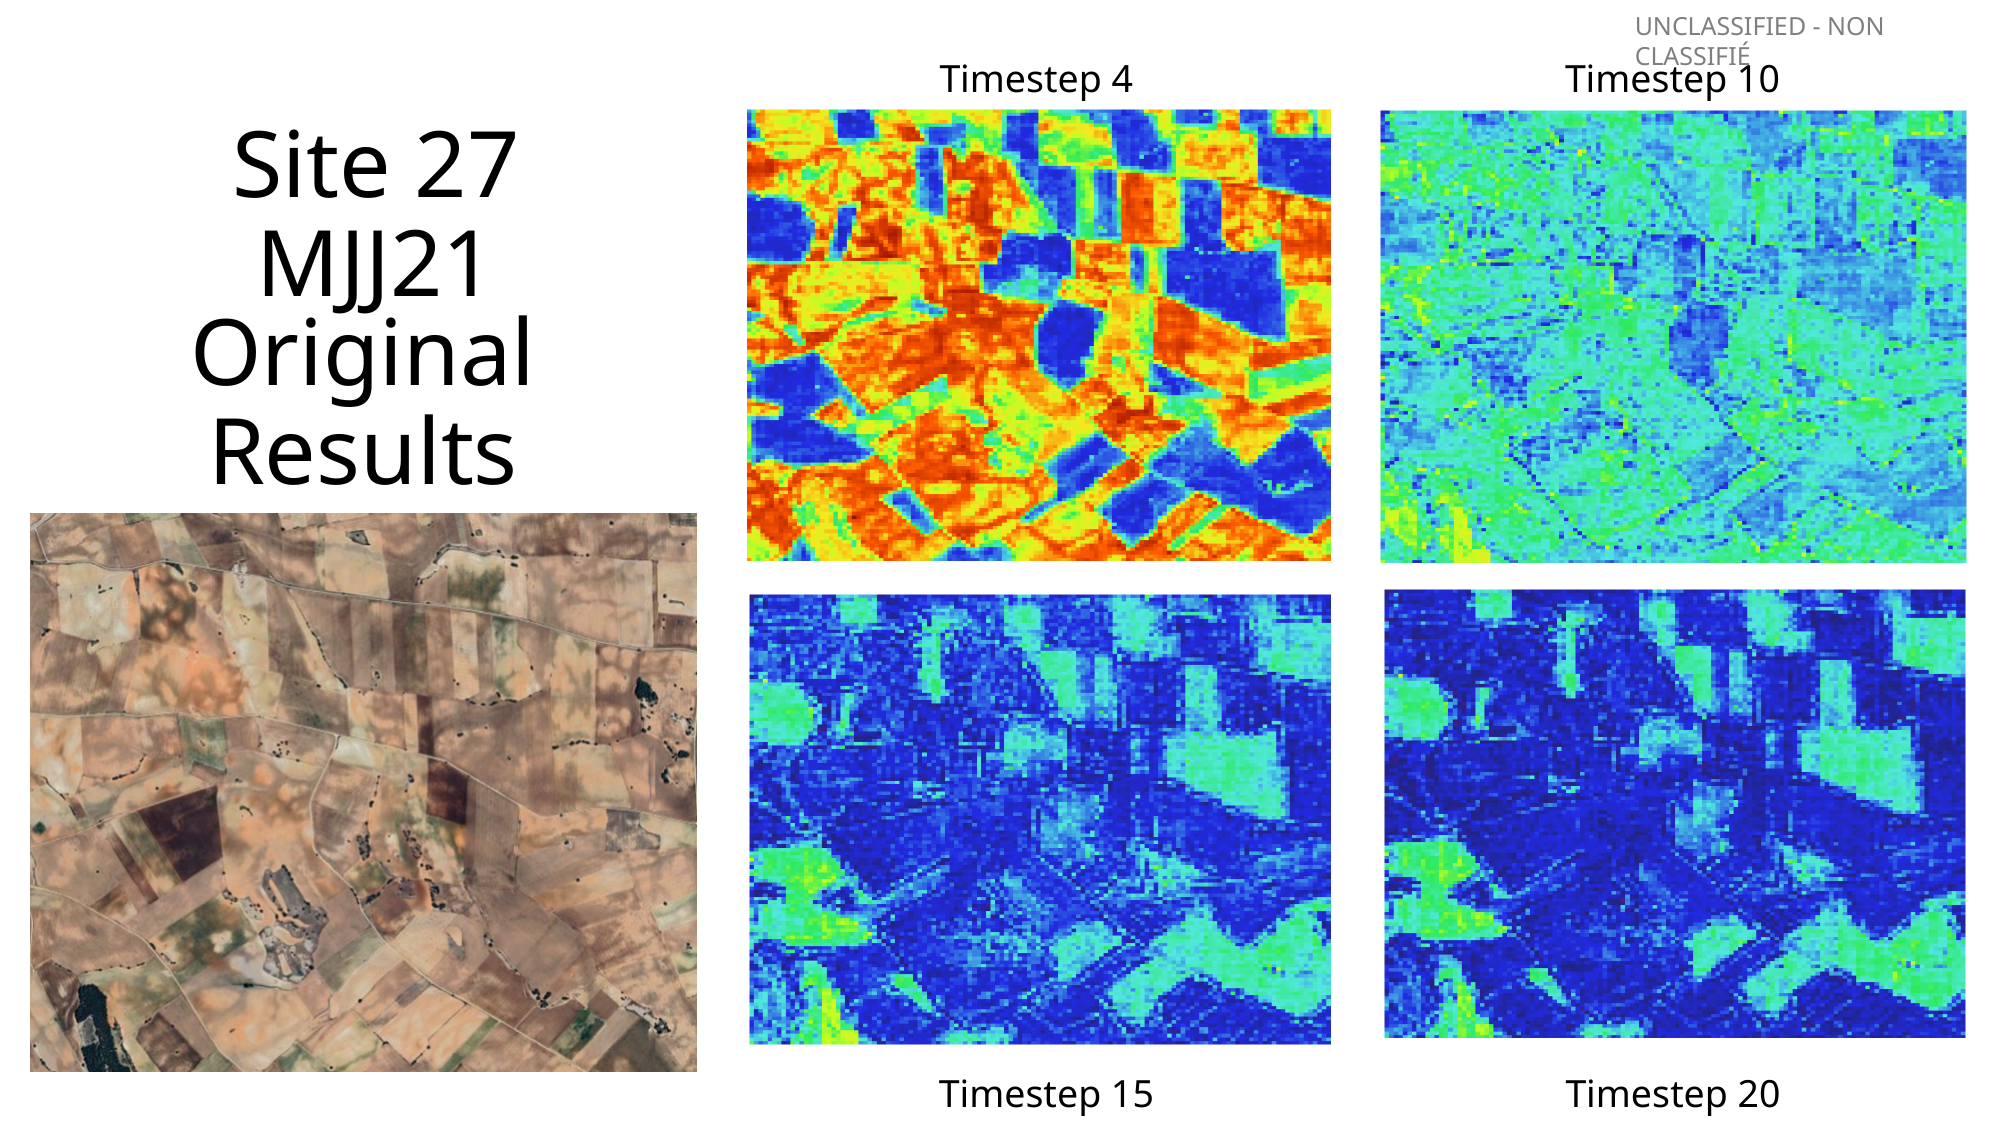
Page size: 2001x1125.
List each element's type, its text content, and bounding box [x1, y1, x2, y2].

text_box Timestep 15 [924, 1062, 1169, 1123]
title Site 27 MJJ21 [216, 108, 536, 296]
picture [1381, 585, 1967, 1040]
picture [1378, 107, 1967, 563]
text_box Timestep 4 [924, 47, 1148, 107]
text_box Timestep 10 [1550, 47, 1795, 107]
picture [29, 513, 697, 1073]
text_box Original Results [158, 296, 568, 513]
picture [745, 107, 1332, 562]
text_box Timestep 20 [1550, 1062, 1796, 1123]
picture [746, 592, 1332, 1048]
